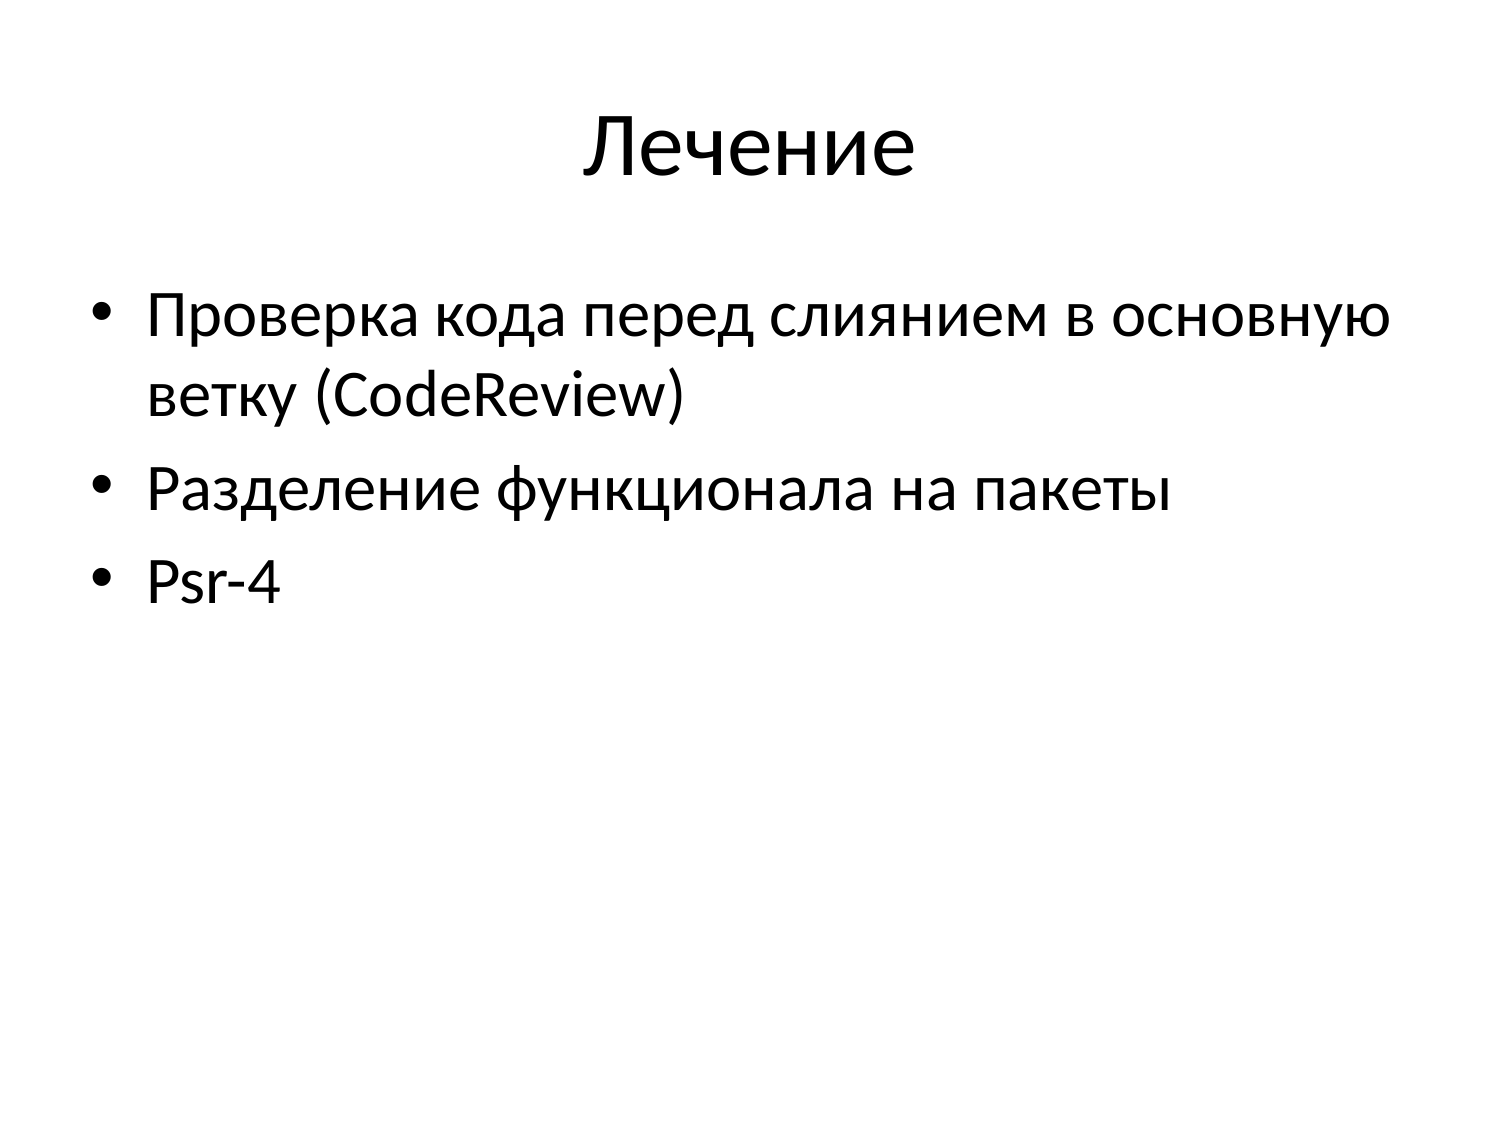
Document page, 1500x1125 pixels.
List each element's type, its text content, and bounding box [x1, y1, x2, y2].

title Лечение [75, 45, 1425, 233]
list Проверка кода перед слиянием в основную ветку (CodeReview) Разделение функционала на пакеты Psr-4 [75, 262, 1425, 1005]
